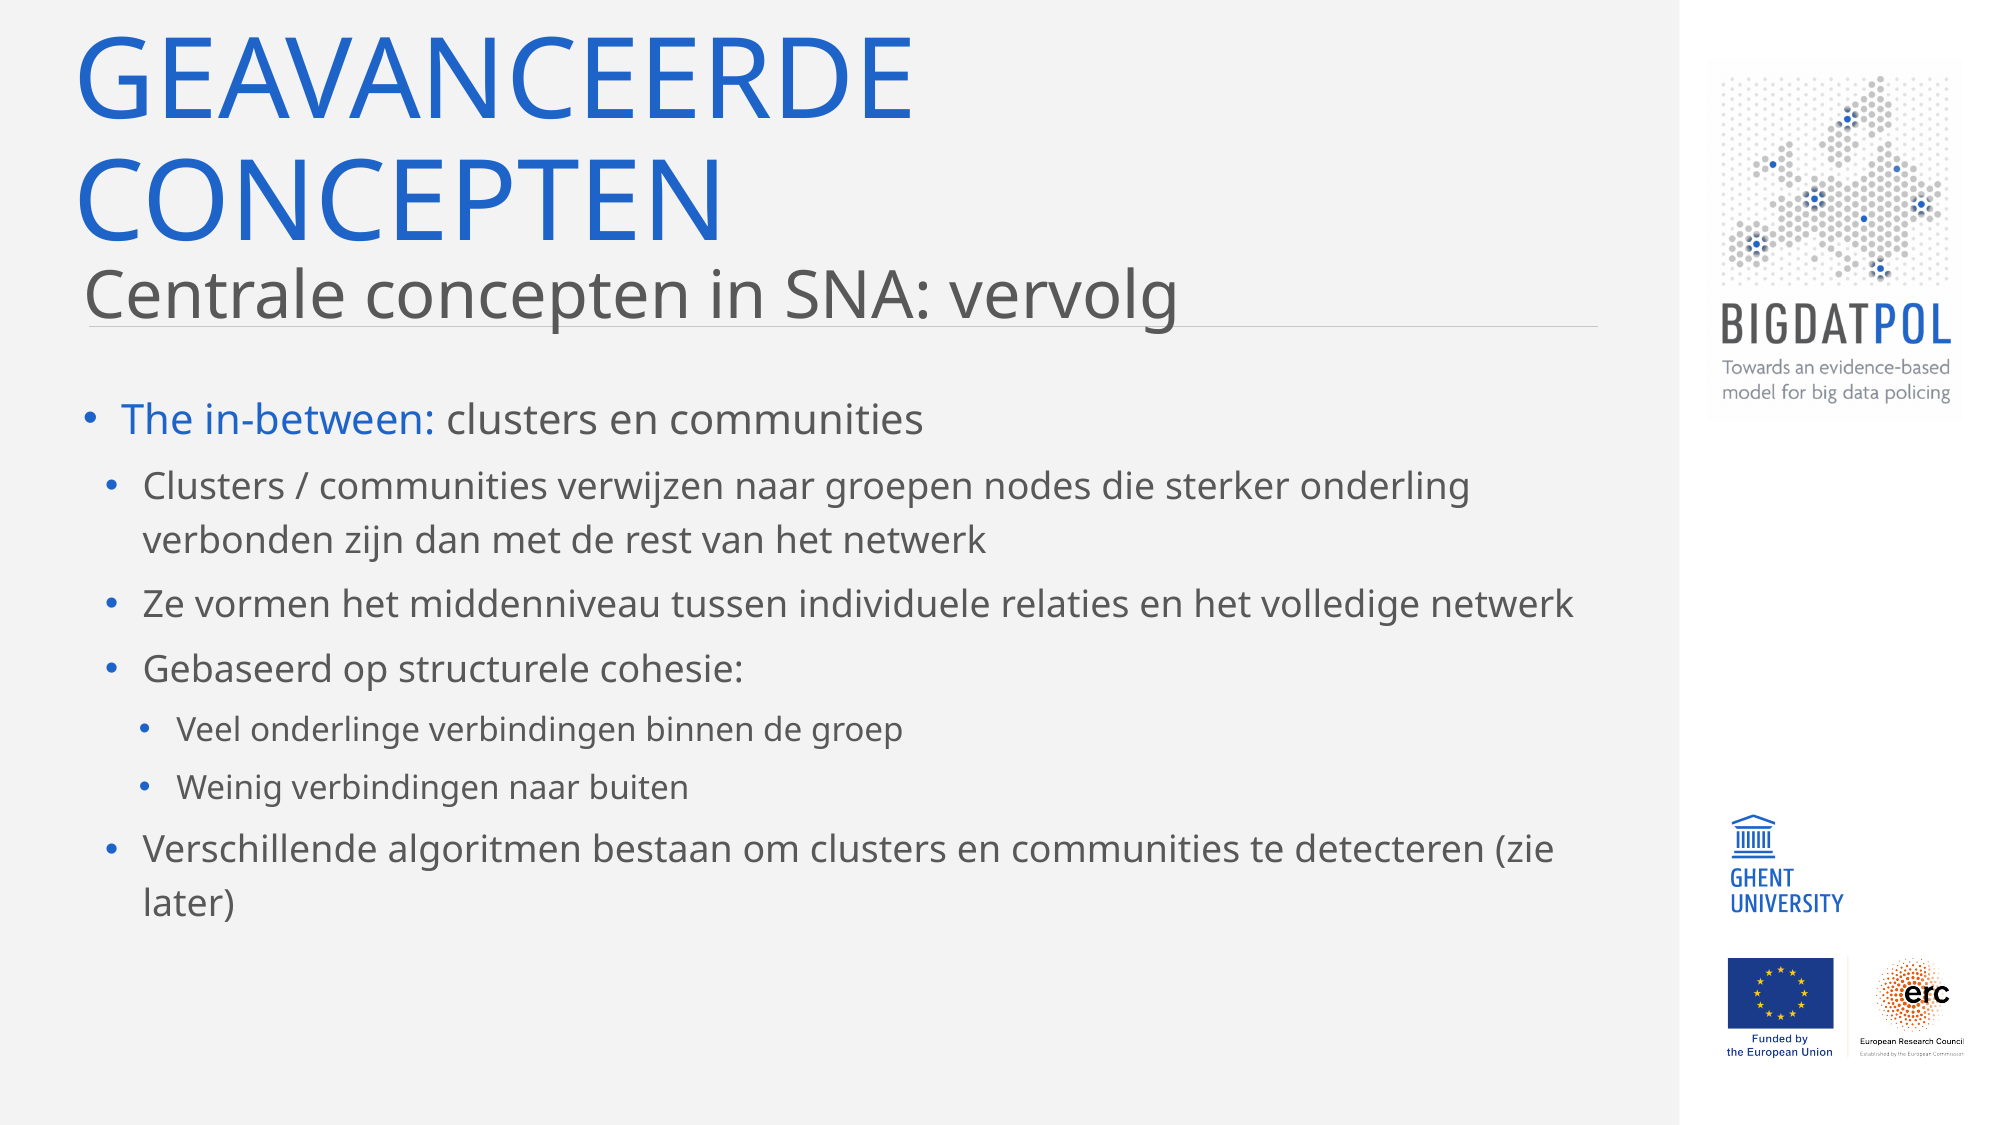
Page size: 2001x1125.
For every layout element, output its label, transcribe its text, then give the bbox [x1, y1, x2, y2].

list The in-between: clusters en communities Clusters / communities verwijzen naar groepen nodes die sterker onderling verbonden zijn dan met de rest van het netwerk Ze vormen het middenniveau tussen individuele relaties en het volledige netwerk Gebaseerd op structurele cohesie: Veel onderlinge verbindingen binnen de groep Weinig verbindingen naar buiten Verschillende algoritmen bestaan om clusters en communities te detecteren (zie later) [68, 375, 1599, 1107]
picture [1707, 59, 1963, 421]
title Geavanceerde concepten [58, 53, 1599, 233]
list Centrale concepten in SNA: vervolg [68, 228, 1599, 336]
picture [1688, 781, 1964, 1058]
